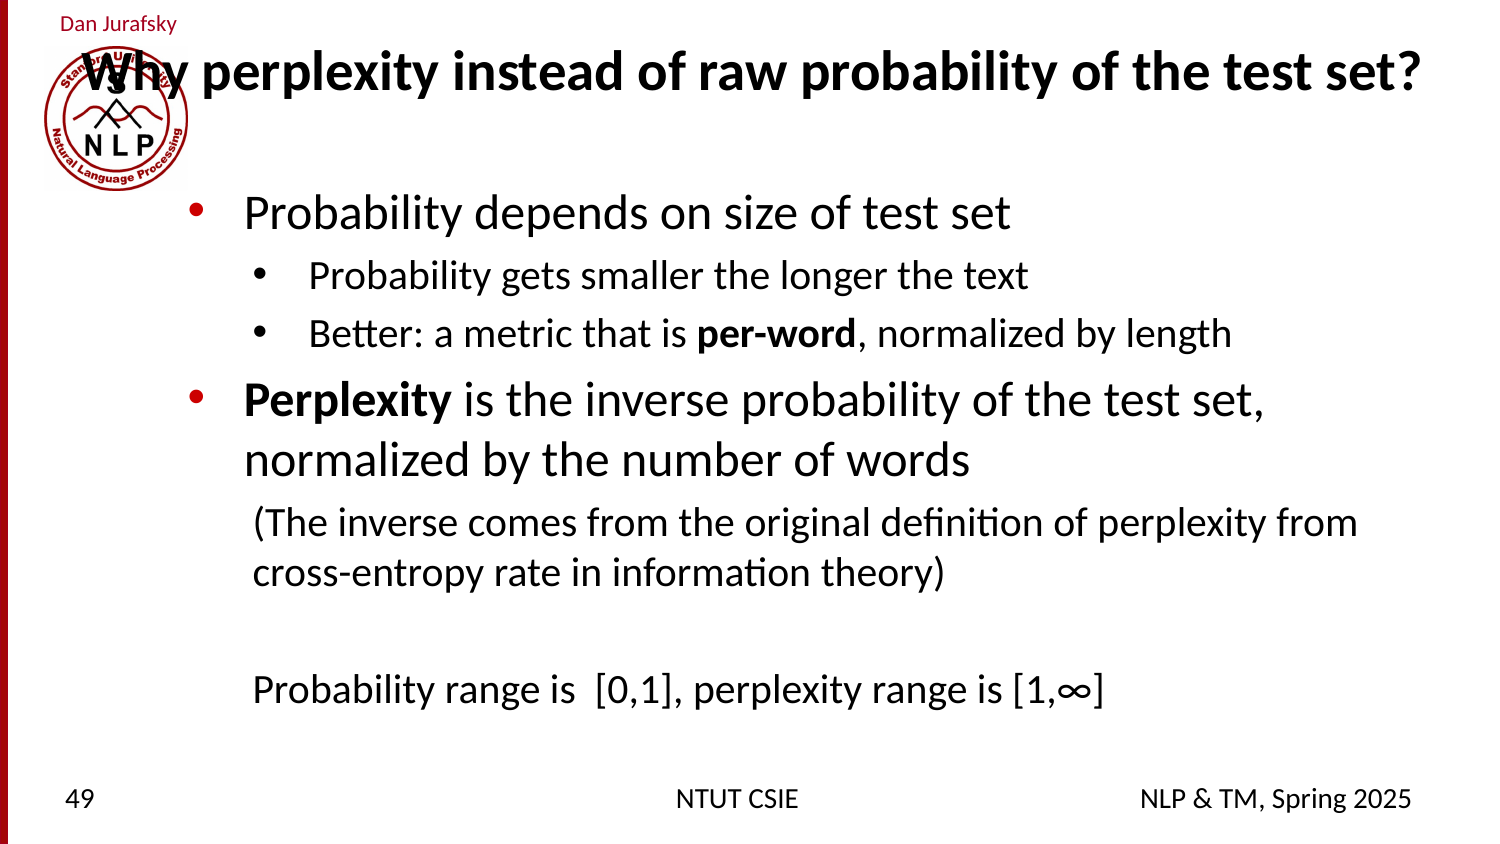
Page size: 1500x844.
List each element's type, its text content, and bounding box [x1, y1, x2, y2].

footer NTUT CSIE [499, 771, 976, 829]
picture [44, 46, 188, 191]
slide_number 49 [49, 771, 376, 829]
list Probability depends on size of test set Probability gets smaller the longer the text Better: a metric that is per-word, normalized by length Perplexity is the inverse probability of the test set, normalized by the number of words (The inverse comes from the original definition of perplexity from cross-entropy rate in information theory) Probability range is [0,1], perplexity range is [1,∞] [162, 171, 1442, 735]
slide_number NLP & TM, Spring 2025 [1124, 771, 1451, 829]
title Why perplexity instead of raw probability of the test set? [66, 21, 1442, 110]
